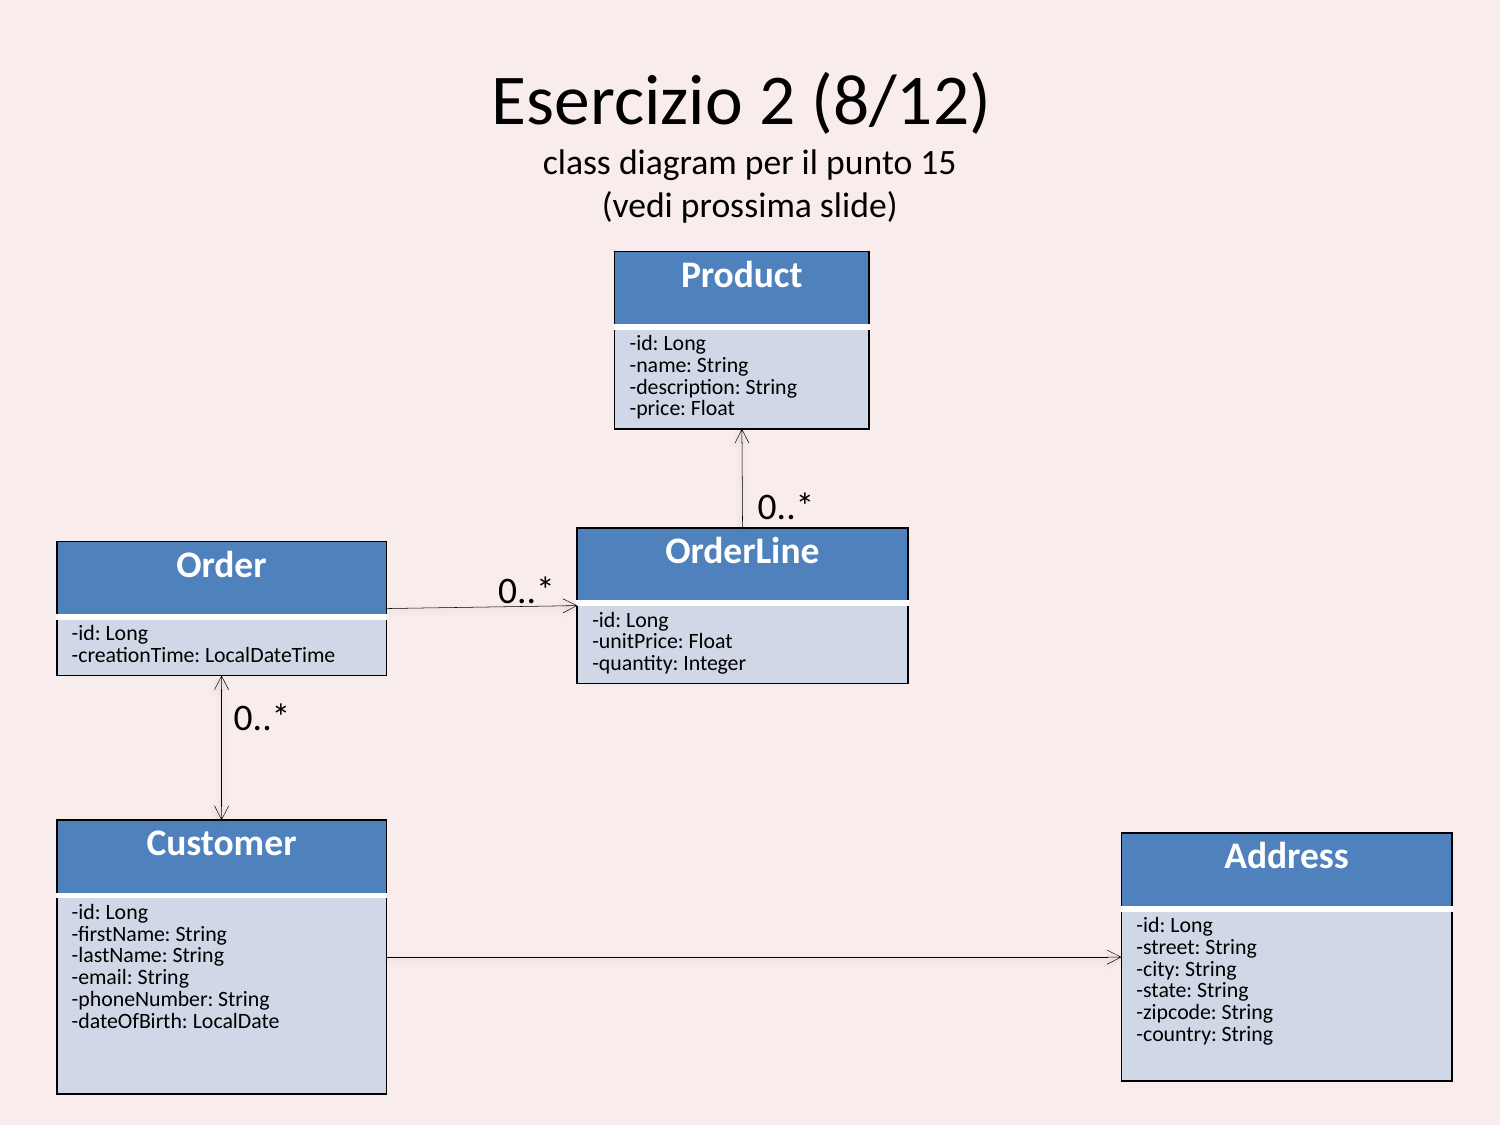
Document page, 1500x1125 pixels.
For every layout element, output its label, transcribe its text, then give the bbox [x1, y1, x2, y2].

table_cell -id: Long -name: String -description: String -price: Float [615, 330, 868, 428]
text_box 0..* [222, 685, 306, 746]
title Esercizio 2 (8/12) class diagram per il punto 15 (vedi prossima slide) [75, 45, 1425, 233]
table_cell -id: Long -firstName: String -lastName: String -email: String -phoneNumber: String -dateOfBirth: LocalDate [58, 898, 386, 1093]
text_box 0..* [743, 474, 830, 535]
table_header Product [615, 252, 868, 324]
table_cell -id: Long -unitPrice: Float -quantity: Integer [578, 606, 907, 683]
table_header Order [58, 542, 386, 614]
table_header OrderLine [578, 529, 907, 600]
table_cell -id: Long -street: String -city: String -state: String -zipcode: String -country: String [1122, 912, 1451, 1080]
table_header Customer [58, 821, 386, 893]
table_header Address [1122, 834, 1451, 906]
text_box 0..* [483, 558, 570, 610]
table_cell -id: Long -creationTime: LocalDateTime [58, 620, 386, 675]
